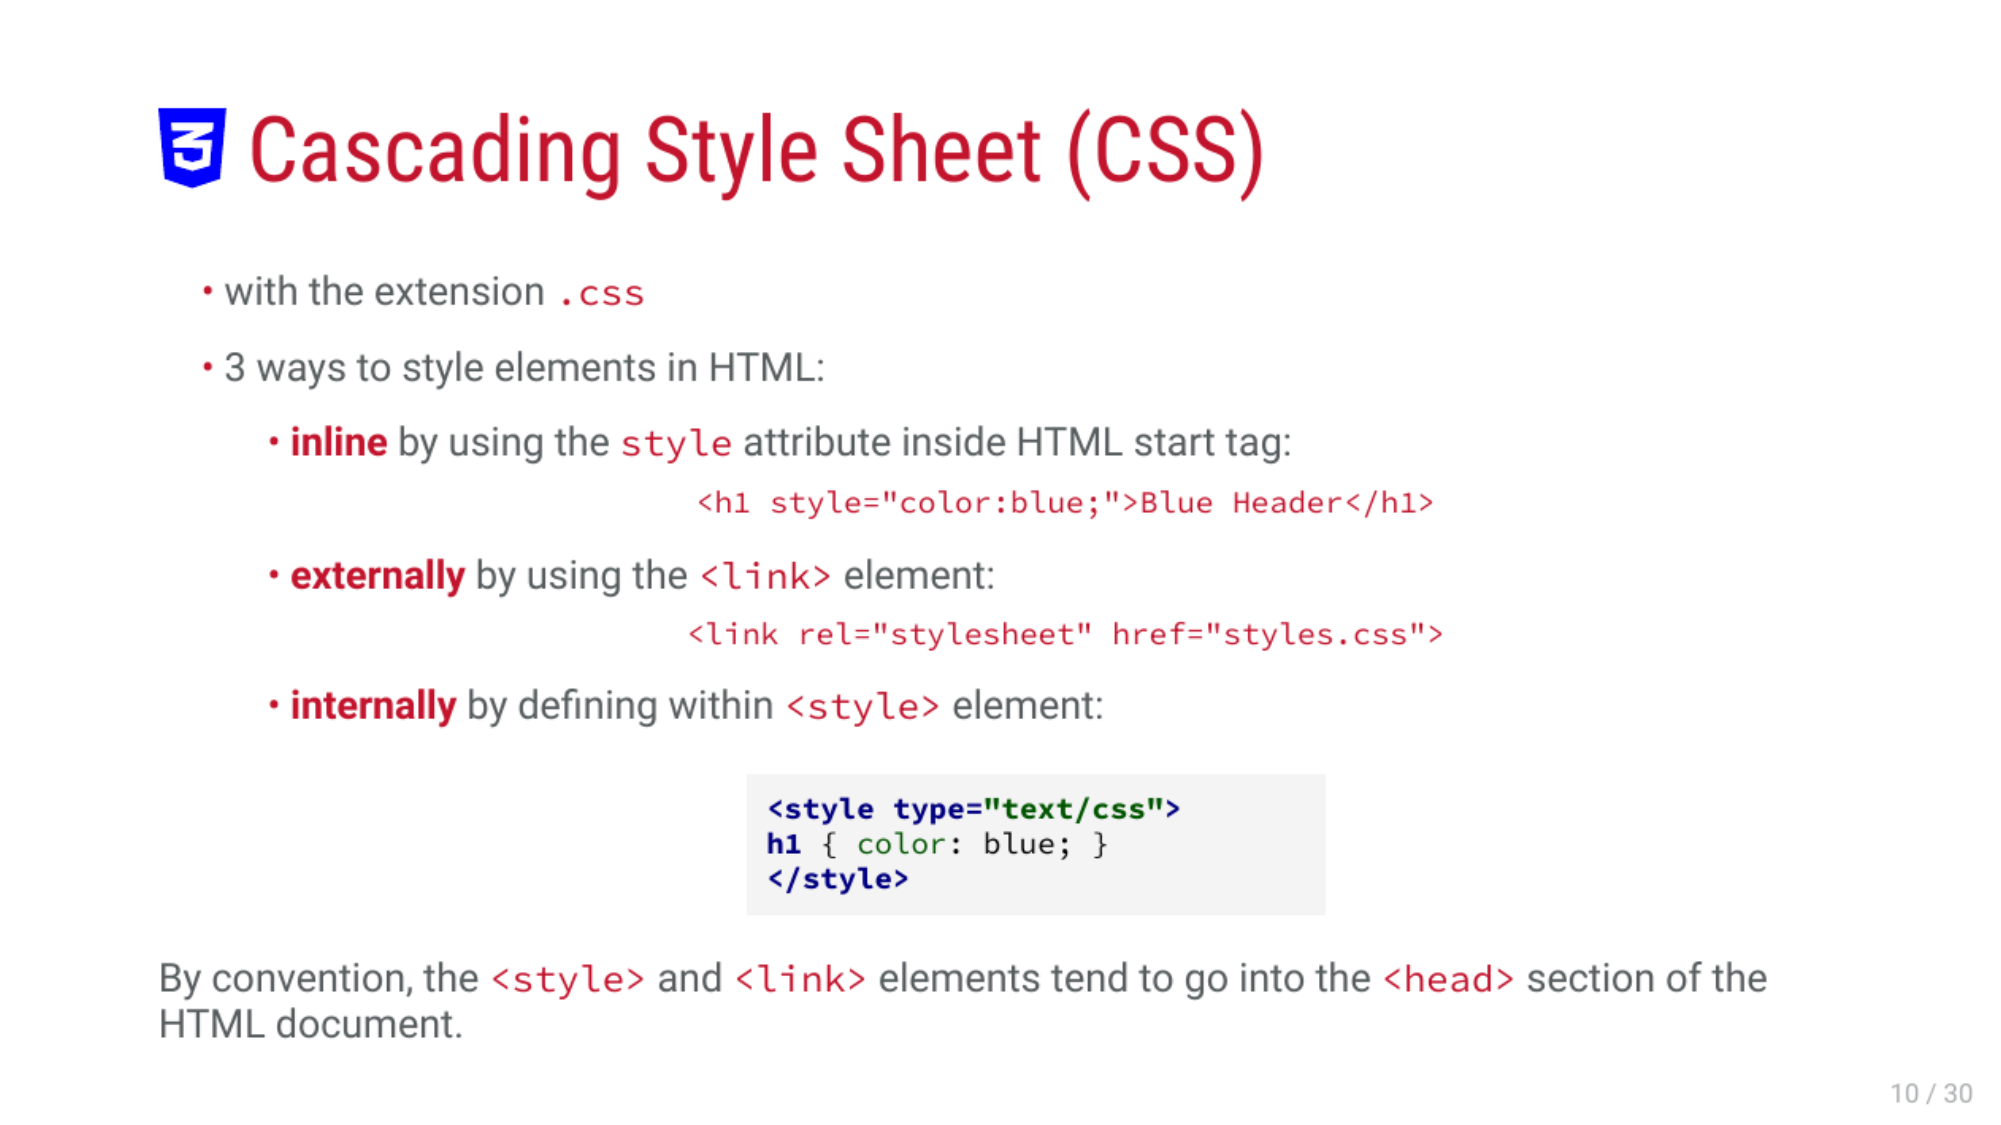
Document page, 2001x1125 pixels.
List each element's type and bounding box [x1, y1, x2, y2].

list [0, 0, 2000, 1125]
